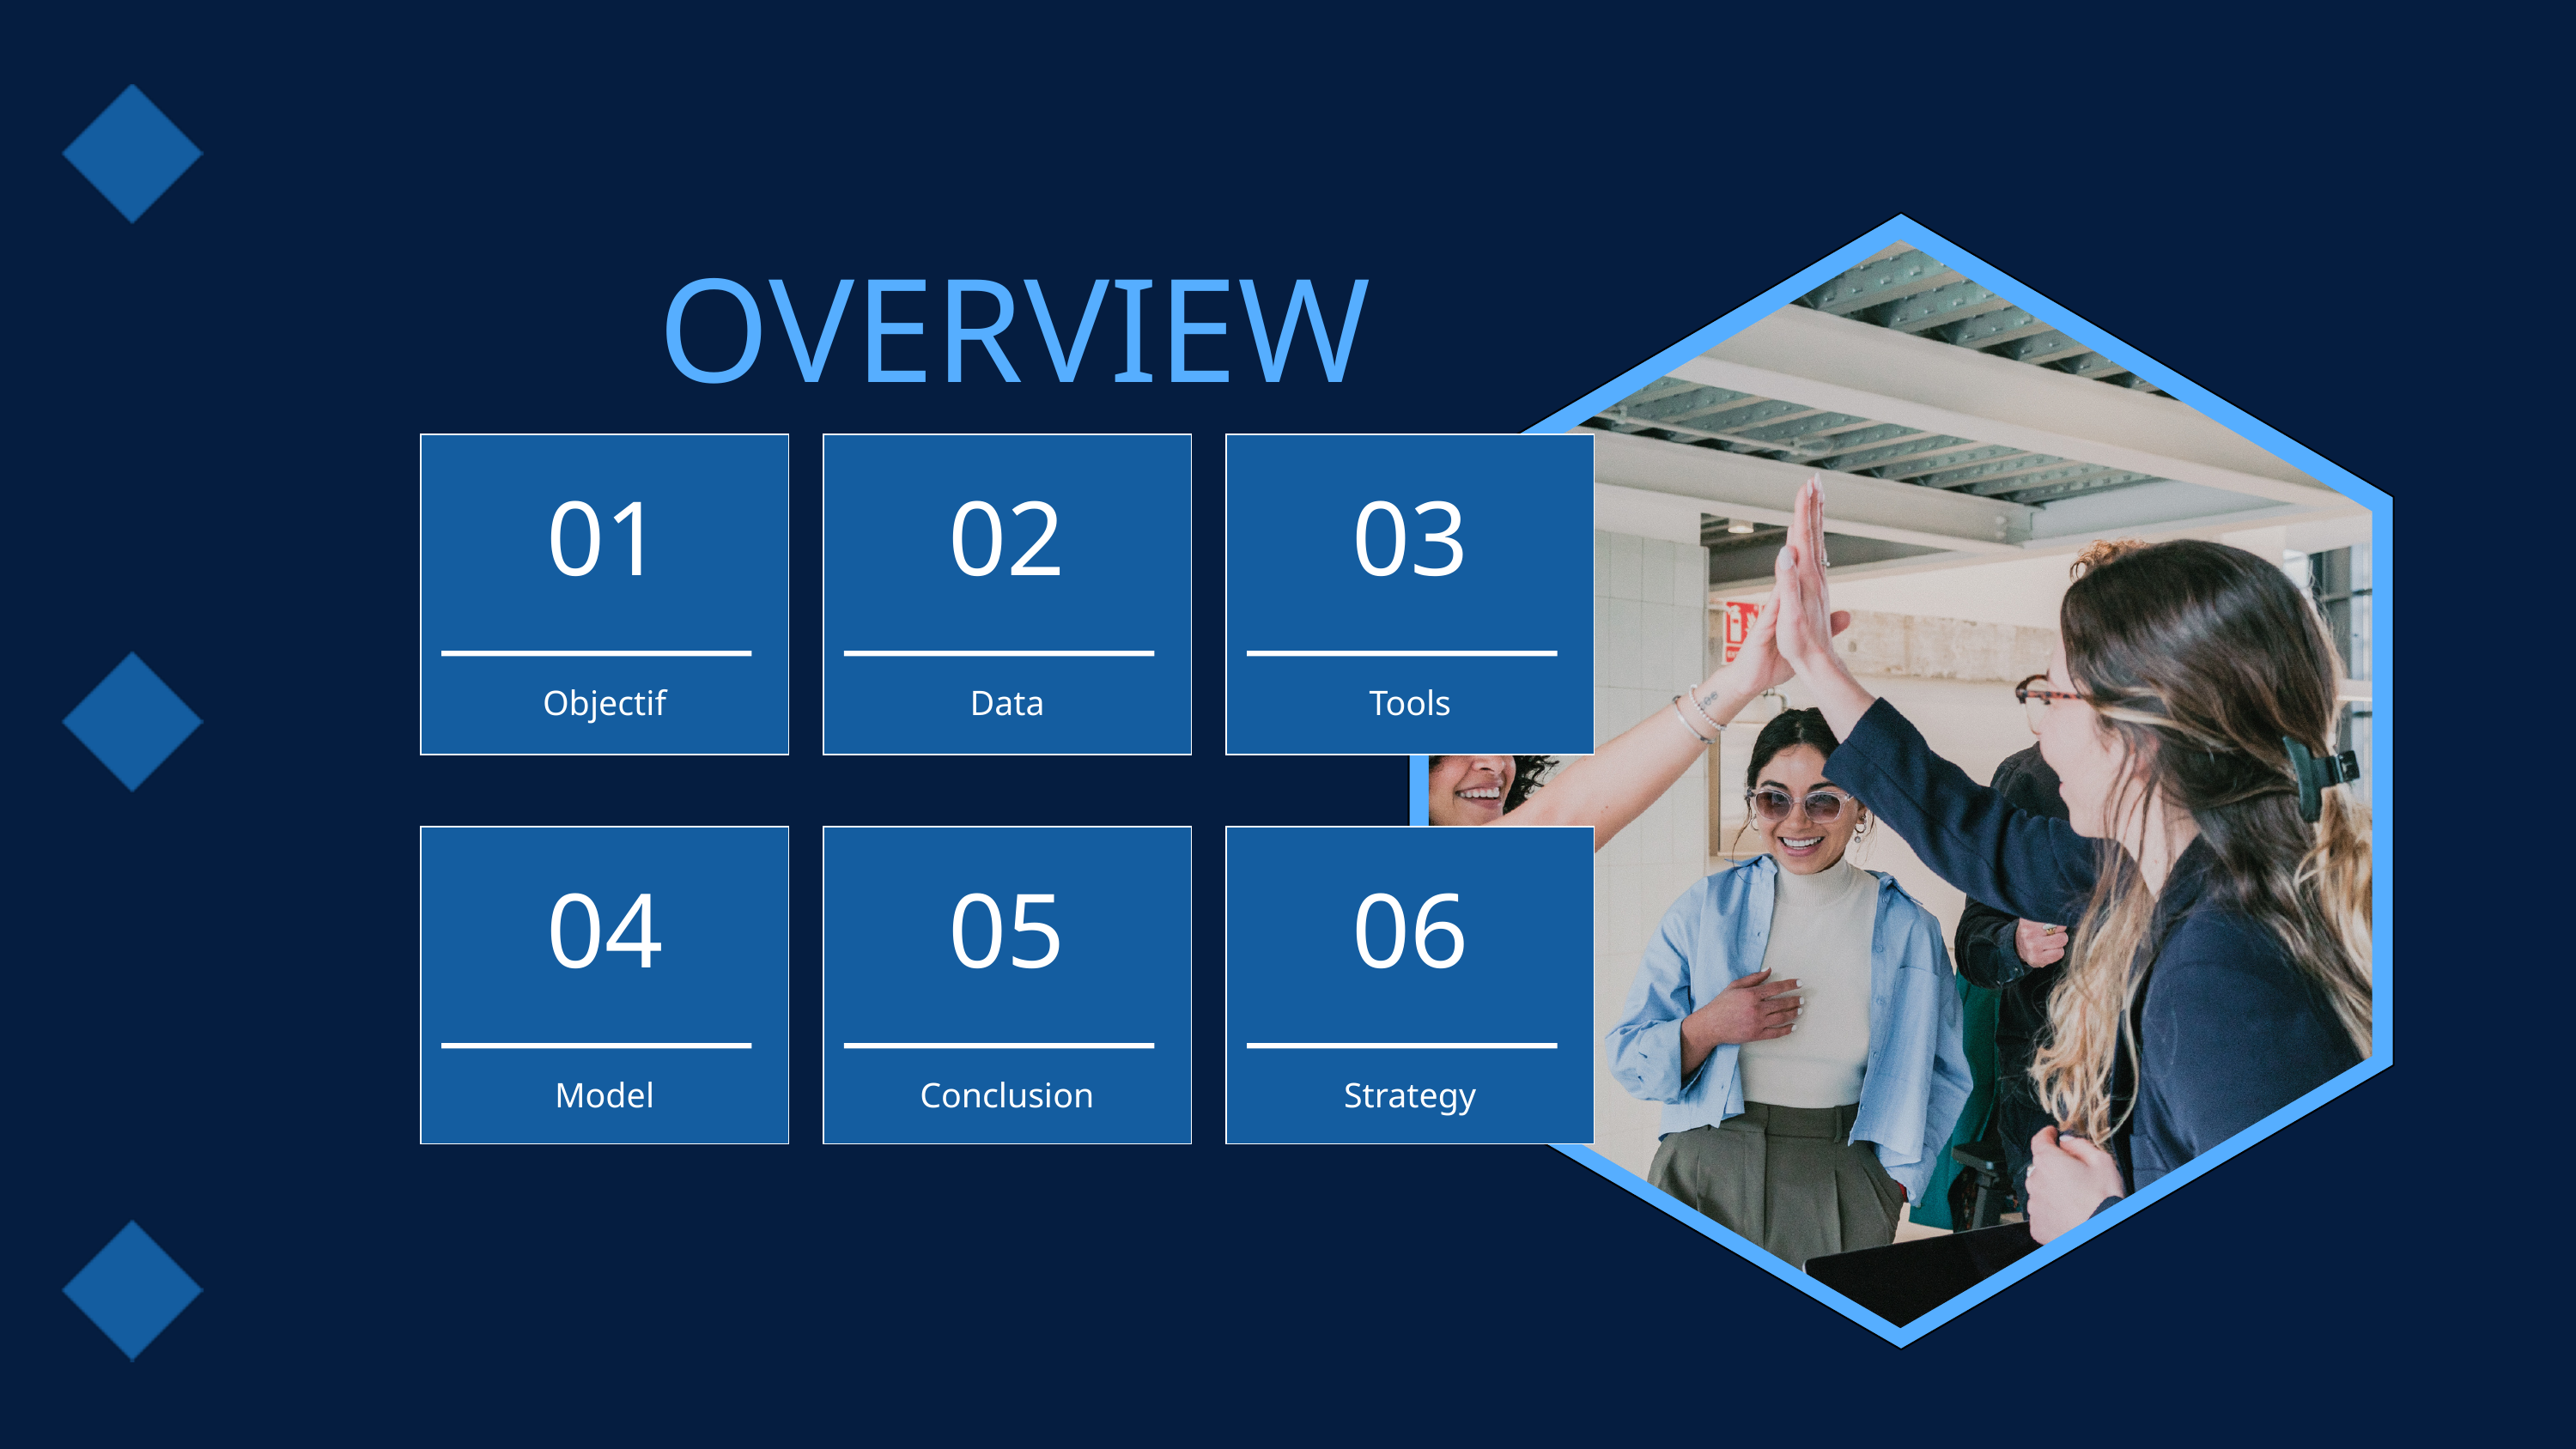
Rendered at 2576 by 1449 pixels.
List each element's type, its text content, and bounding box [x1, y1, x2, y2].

text_box OVERVIEW [420, 239, 1404, 411]
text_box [420, 433, 789, 755]
text_box [0, 84, 204, 1363]
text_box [823, 826, 1192, 1144]
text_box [823, 433, 1192, 755]
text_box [1225, 433, 1595, 755]
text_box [420, 826, 789, 1144]
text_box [1408, 212, 2394, 1350]
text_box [1428, 239, 2372, 1329]
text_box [1225, 826, 1595, 1144]
